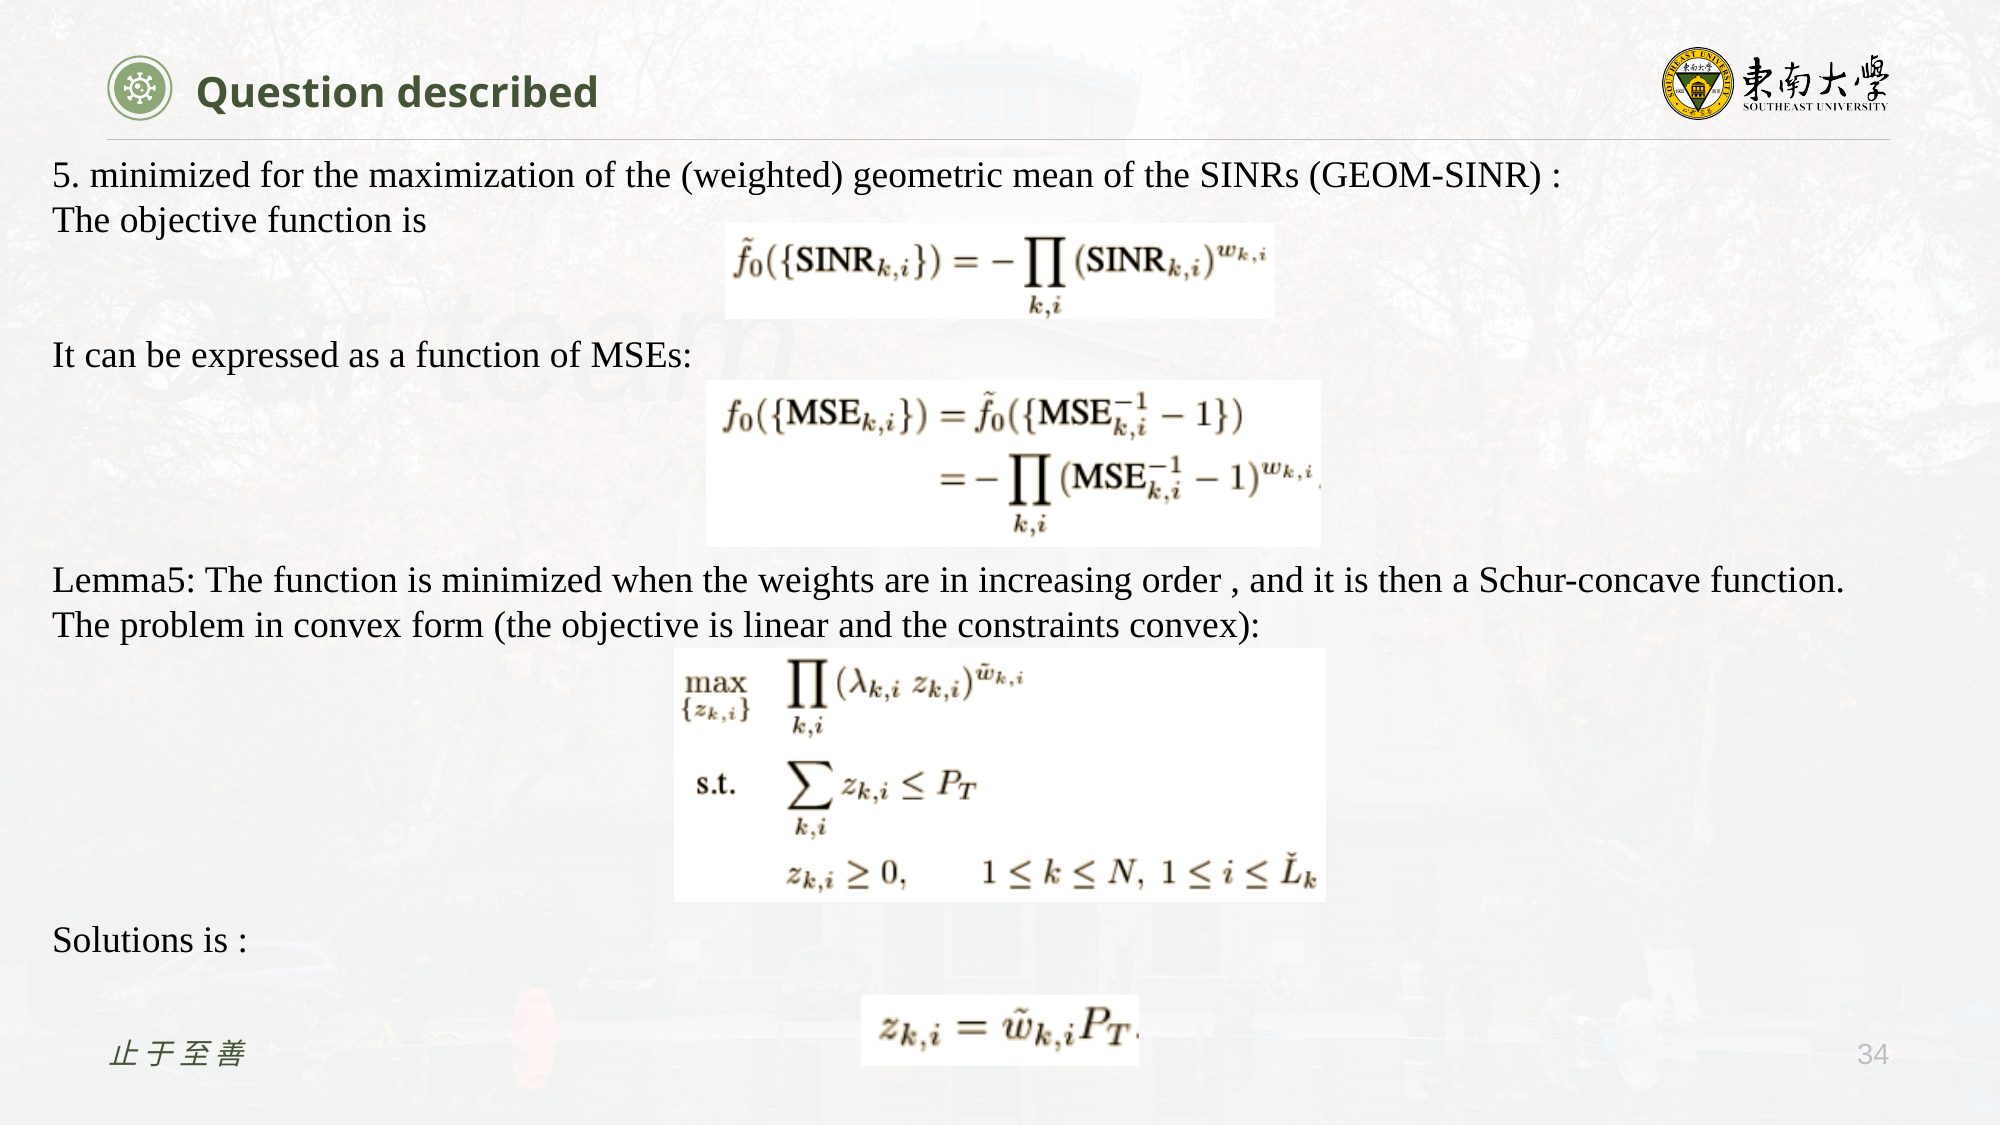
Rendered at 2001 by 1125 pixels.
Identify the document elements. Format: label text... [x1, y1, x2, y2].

picture [725, 223, 1275, 320]
picture [706, 380, 1321, 548]
picture [861, 995, 1139, 1066]
picture [1662, 47, 1889, 120]
picture [674, 648, 1326, 902]
text_box Question described [195, 58, 1659, 124]
list 5. minimized for the maximization of the (weighted) geometric mean of the SINRs (GEOM-SINR) : The objective function is It can be expressed as a function of MSEs: Lemma5: The function is minimized when the weights are in increasing order , and it is then a Schur-concave function. The problem in convex form (the objective is linear and the constraints convex): Solutions is : [52, 142, 1976, 1083]
